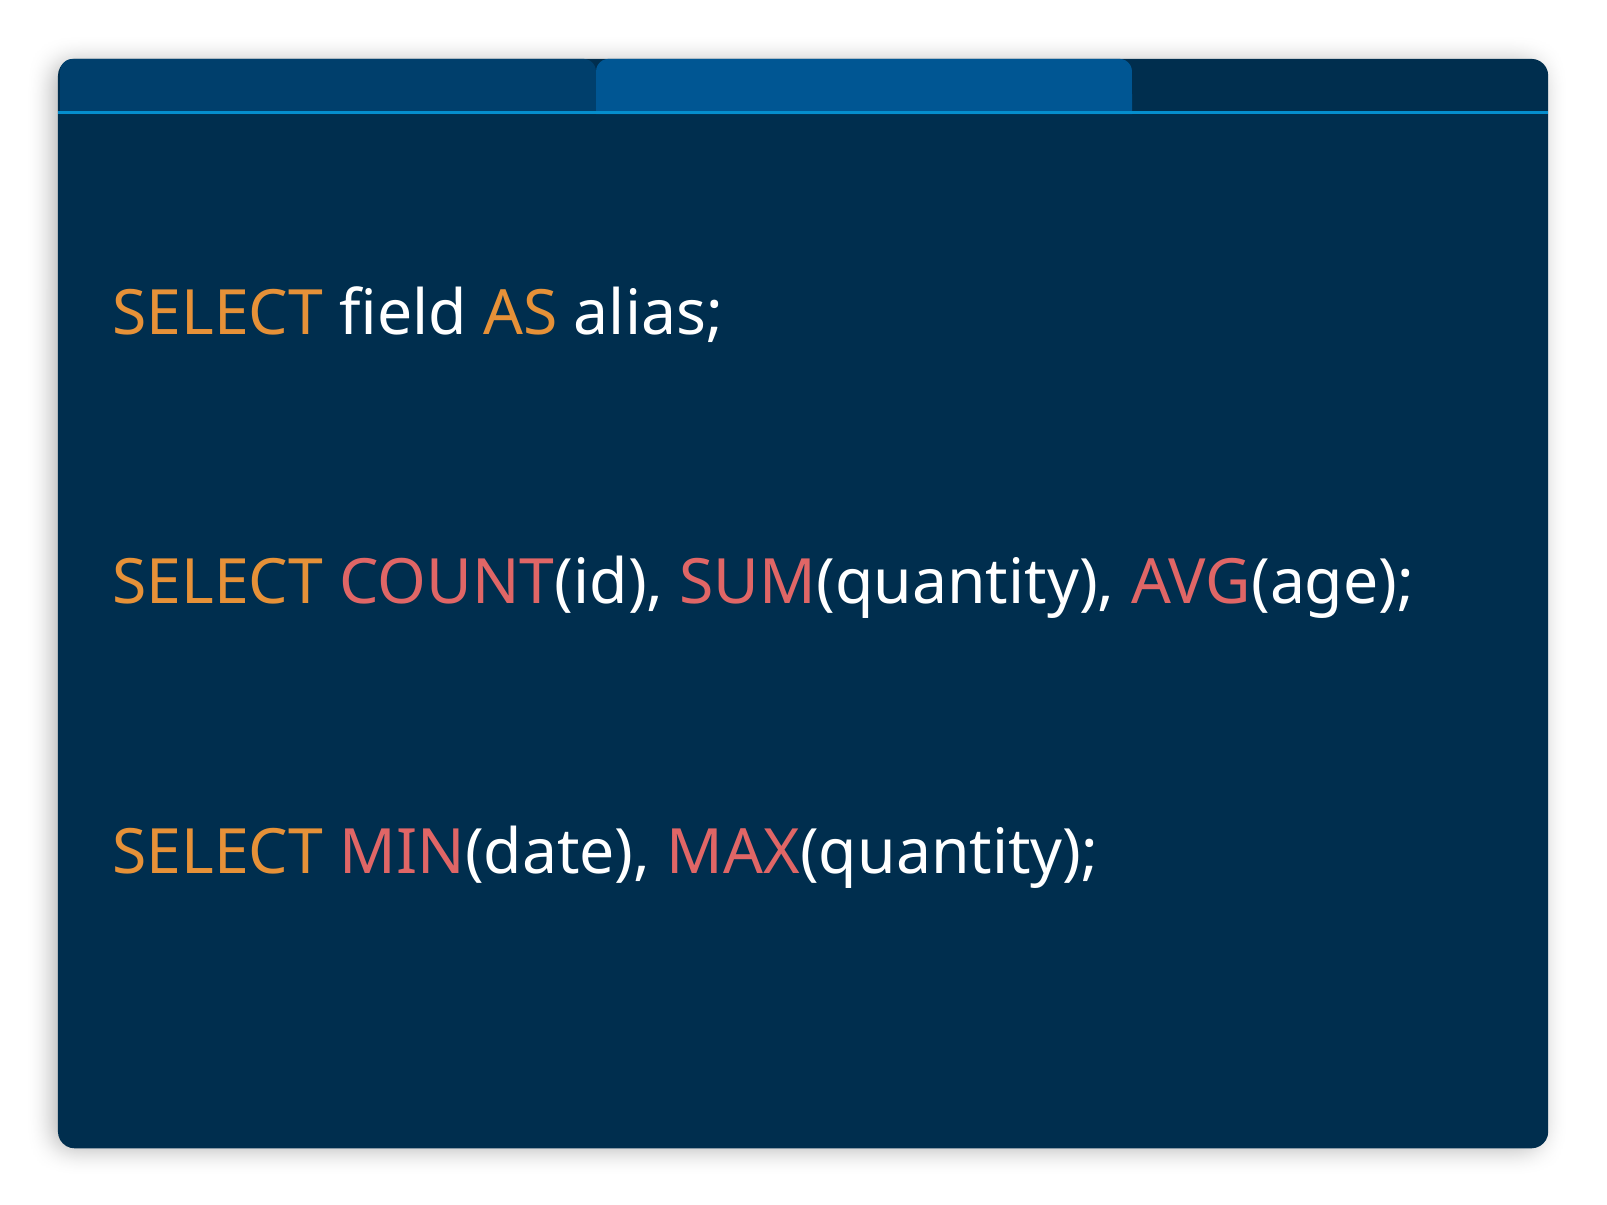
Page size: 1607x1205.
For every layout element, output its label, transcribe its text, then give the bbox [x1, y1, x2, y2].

title SELECT field AS alias; SELECT COUNT(id), SUM(quantity), AVG(age); SELECT MIN(date), MAX(quantity); [112, 137, 1494, 1093]
